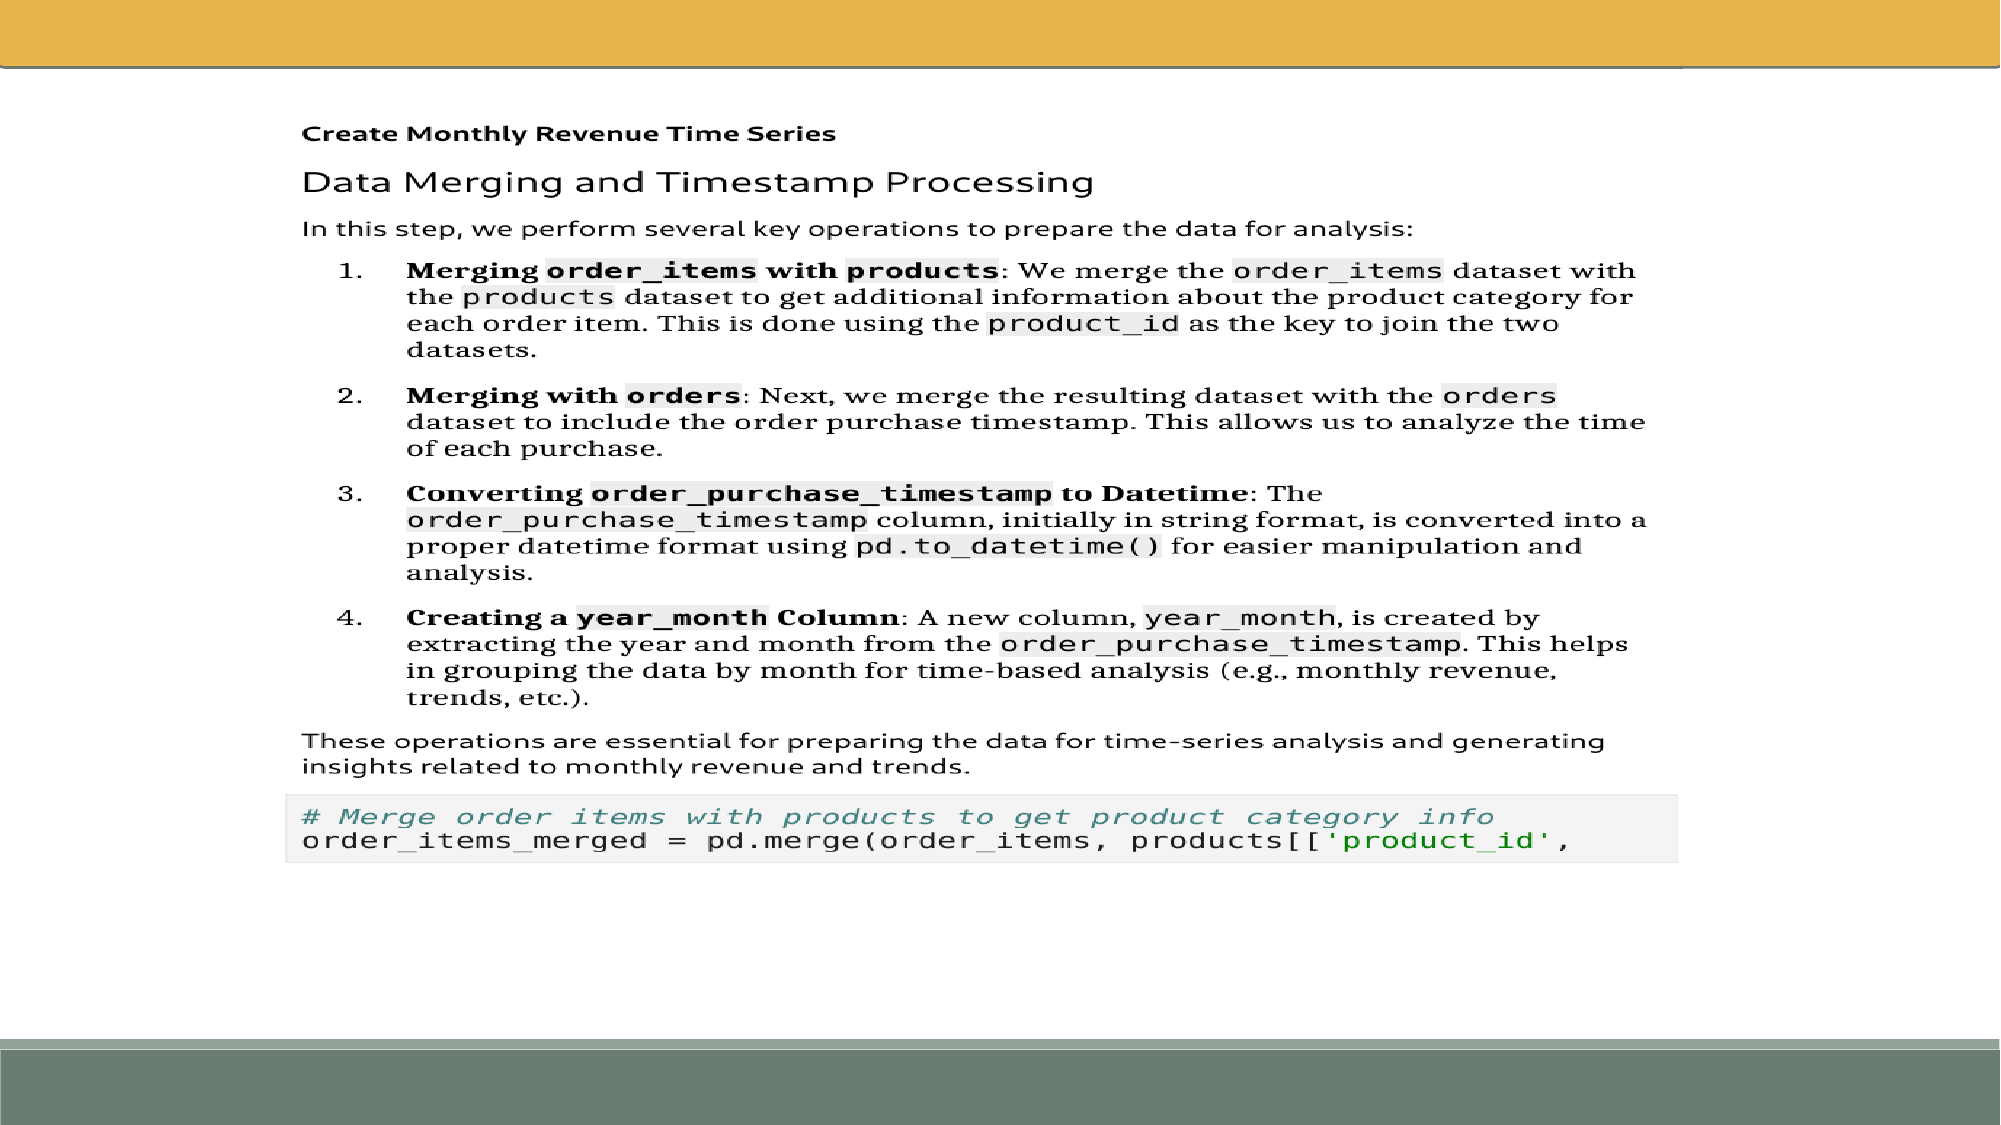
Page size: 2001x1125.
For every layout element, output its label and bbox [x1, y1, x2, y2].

text_box [0, 0, 2000, 69]
picture [95, 98, 1860, 994]
